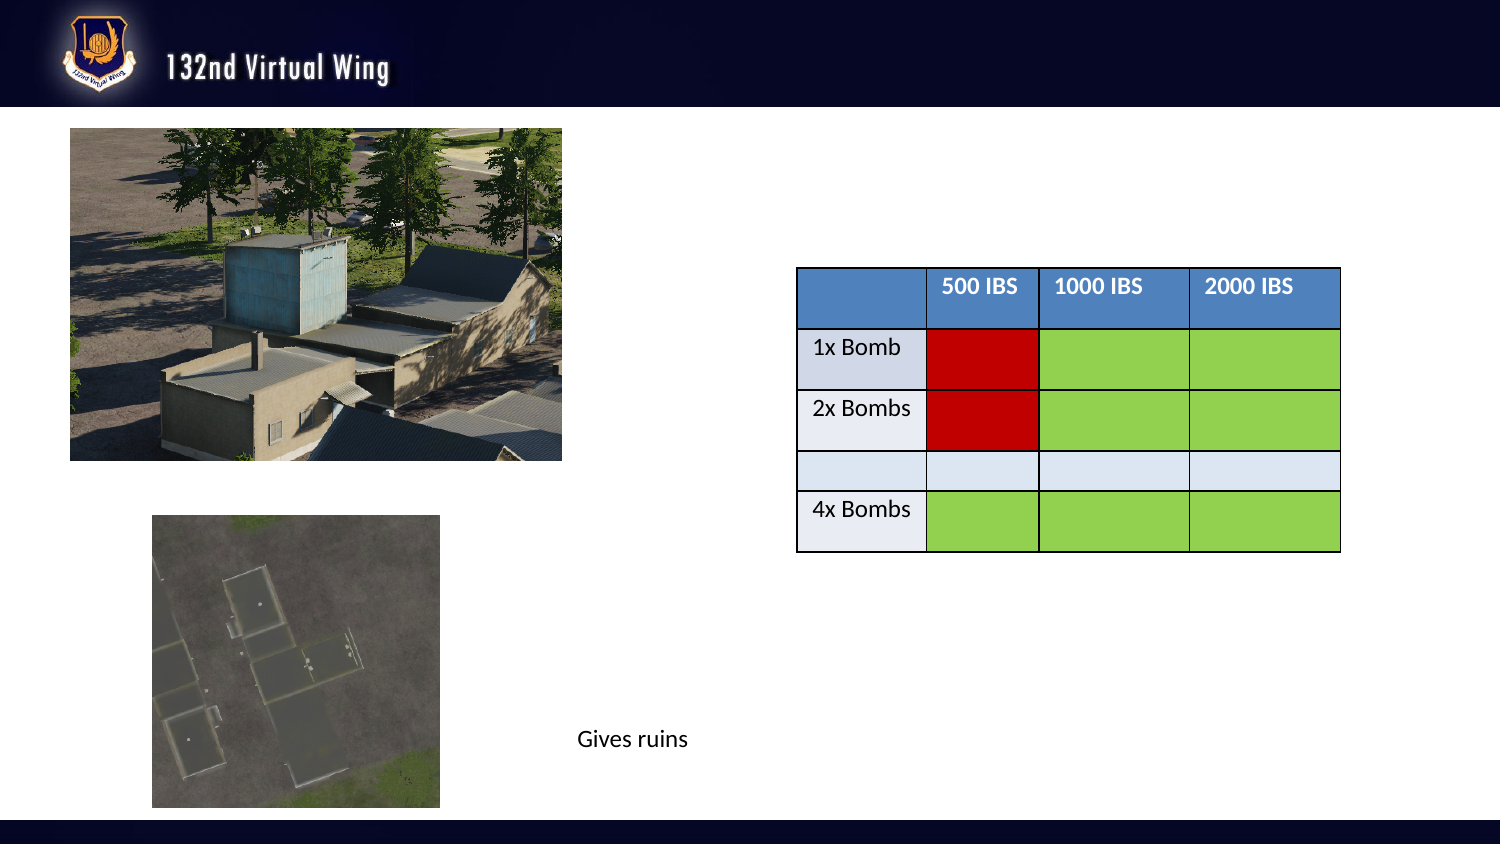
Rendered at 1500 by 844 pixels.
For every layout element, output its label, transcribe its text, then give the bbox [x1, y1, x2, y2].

table_cell [1190, 330, 1340, 389]
table_header 500 IBS [927, 269, 1038, 328]
table_cell [798, 452, 926, 490]
picture [0, 0, 1500, 107]
table_cell [927, 330, 1038, 389]
table_cell [927, 452, 1038, 490]
text_box Gives ruins [562, 714, 856, 760]
table_cell [927, 492, 1038, 551]
table_cell [1190, 391, 1340, 450]
table_cell [1040, 391, 1189, 450]
picture [70, 128, 562, 461]
table_cell [1040, 452, 1189, 490]
table_cell 2x Bombs [798, 391, 926, 450]
table_header 1000 IBS [1040, 269, 1189, 328]
table_cell [1190, 492, 1340, 551]
table_cell 1x Bomb [798, 330, 926, 389]
picture [152, 515, 440, 808]
table_cell [1190, 452, 1340, 490]
table_cell [1040, 492, 1189, 551]
table_cell [1040, 330, 1189, 389]
table_cell 4x Bombs [798, 492, 926, 551]
table_header 2000 IBS [1190, 269, 1340, 328]
table_header [798, 269, 926, 328]
picture [0, 820, 1500, 844]
table_cell [927, 391, 1038, 450]
